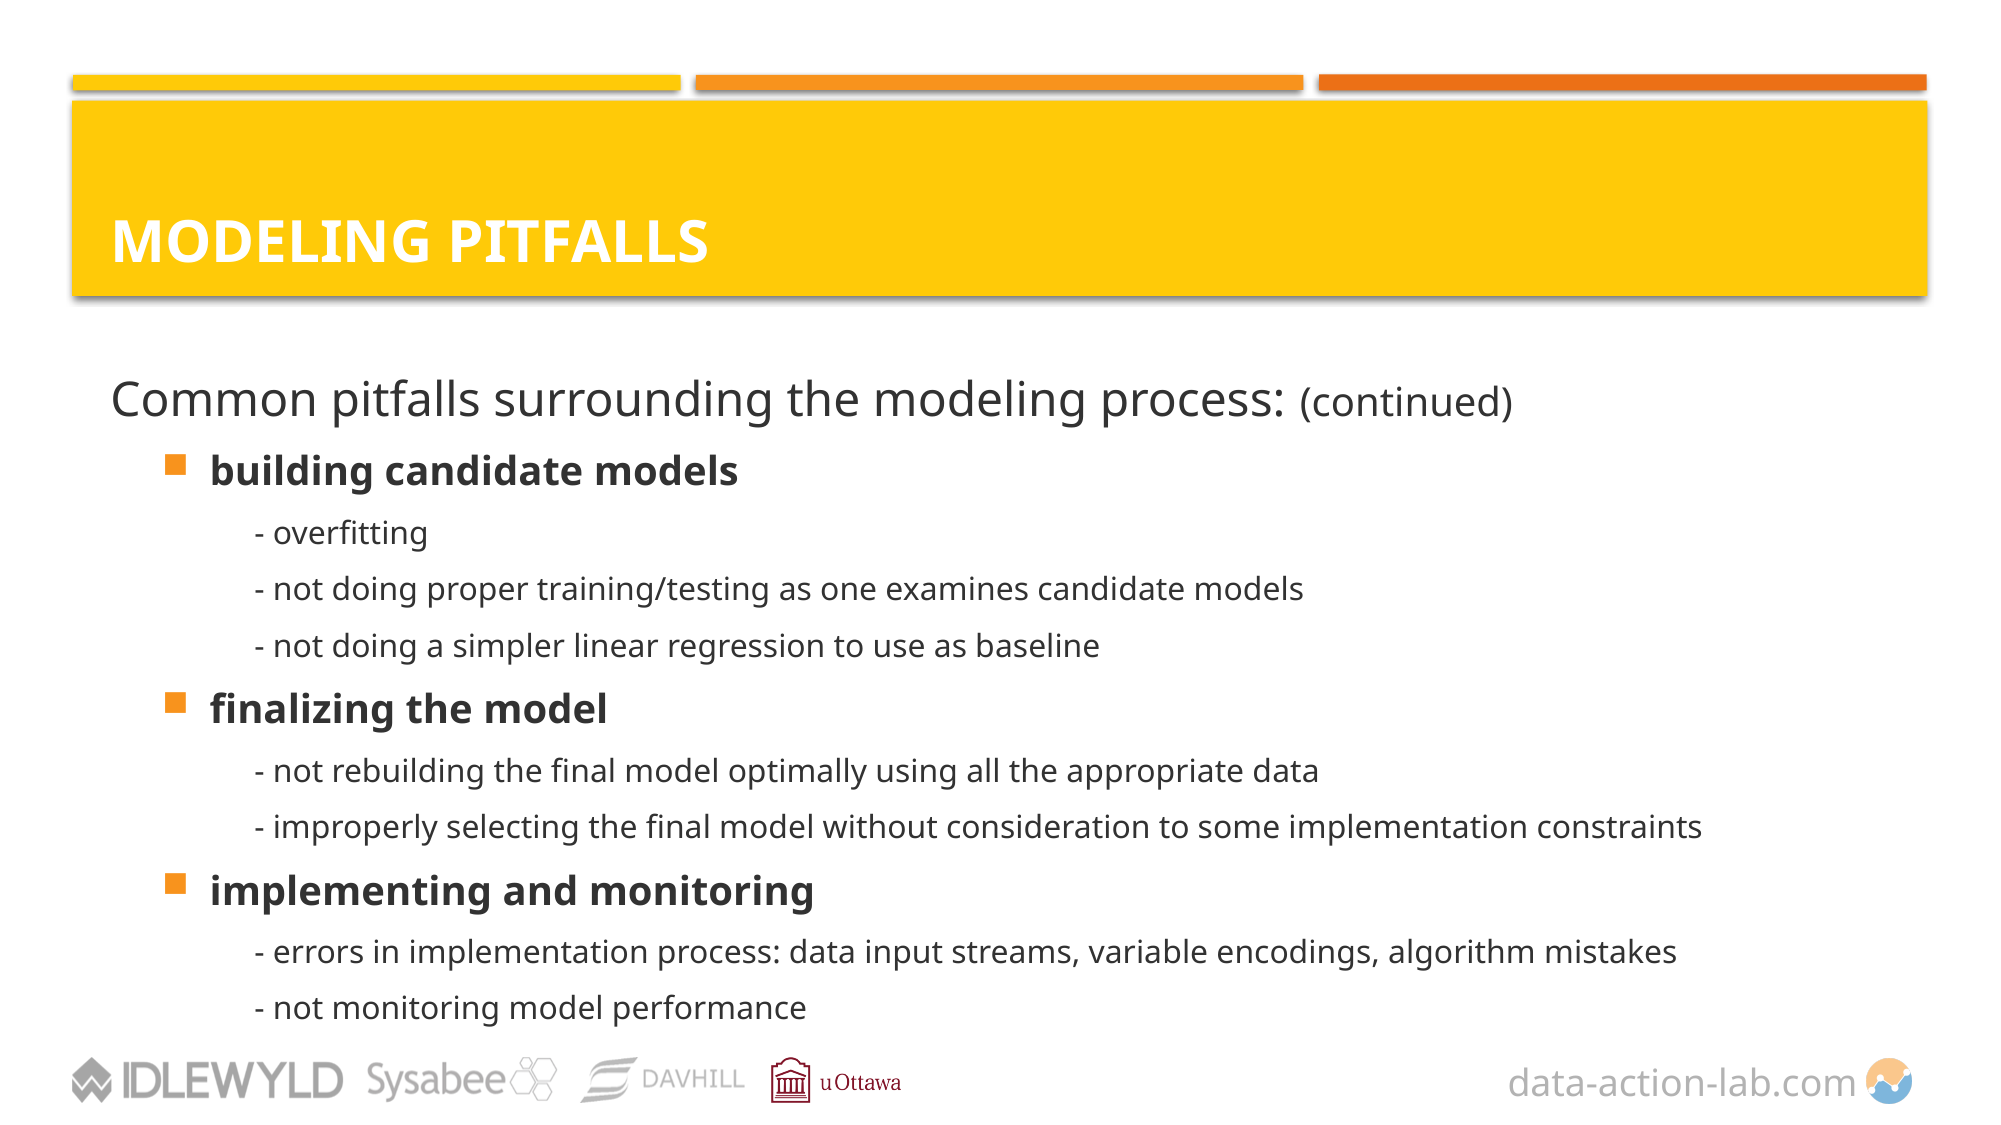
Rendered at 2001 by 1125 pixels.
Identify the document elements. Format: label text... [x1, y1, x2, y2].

picture [771, 1057, 901, 1103]
picture [72, 1057, 745, 1103]
title Modeling Pitfalls [95, 115, 1905, 282]
list Common pitfalls surrounding the modeling process: (continued) building candidate models - overfitting - not doing proper training/testing as one examines candidate models - not doing a simpler linear regression to use as baseline finalizing the model - not rebuilding the final model optimally using all the appropriate data - improperly selecting the final model without consideration to some implementation constraints implementing and monitoring - errors in implementation process: data input streams, variable encodings, algorithm mistakes - not monitoring model performance [95, 357, 1905, 1037]
